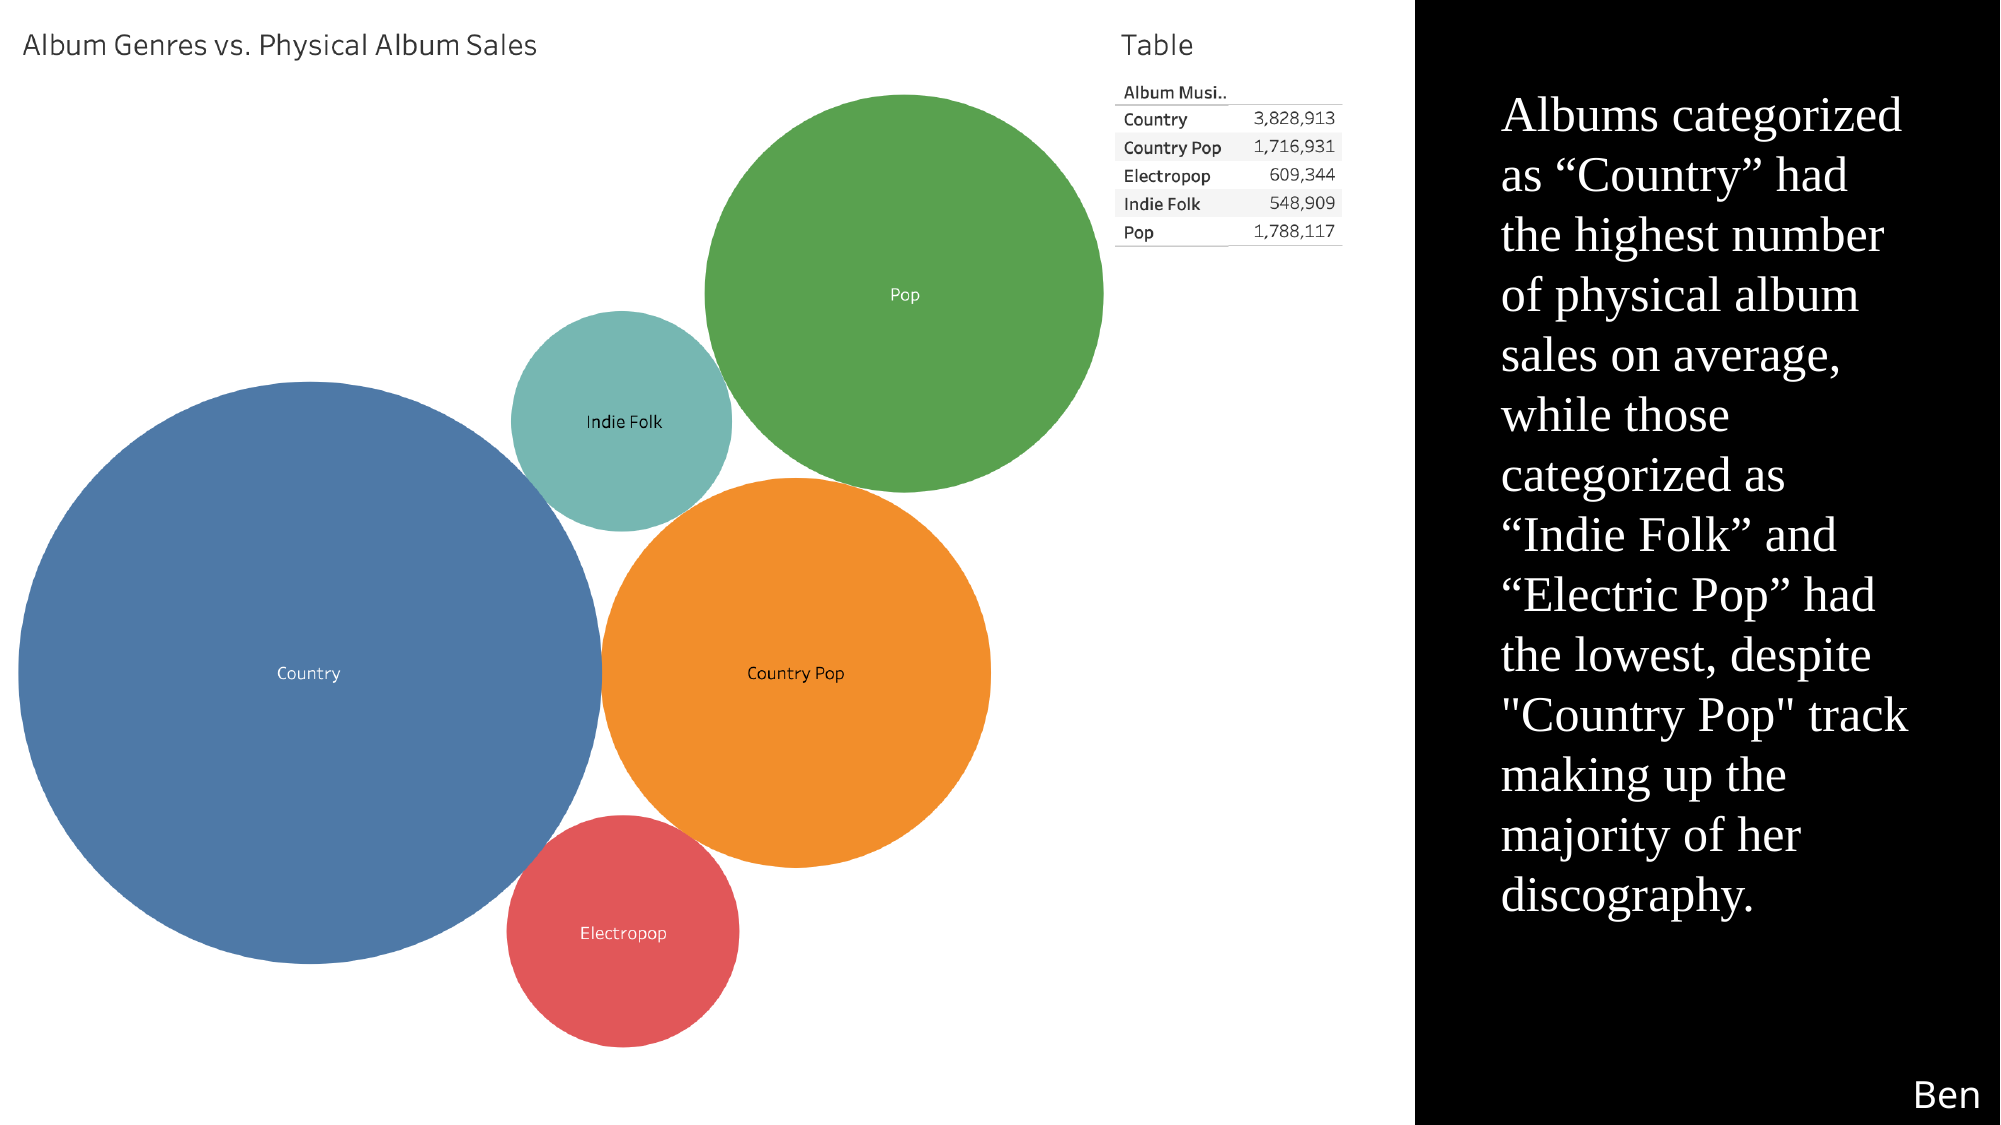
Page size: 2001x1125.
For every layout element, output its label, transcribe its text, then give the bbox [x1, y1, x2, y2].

text_box Albums categorized as “Country” had the highest number of physical album sales on average, while those categorized as “Indie Folk” and “Electric Pop” had the lowest, despite "Country Pop" track making up the majority of her discography. [1485, 73, 1936, 929]
text_box [1415, 0, 2000, 1125]
picture [0, 0, 1415, 1125]
text_box Ben [1712, 1064, 1997, 1124]
